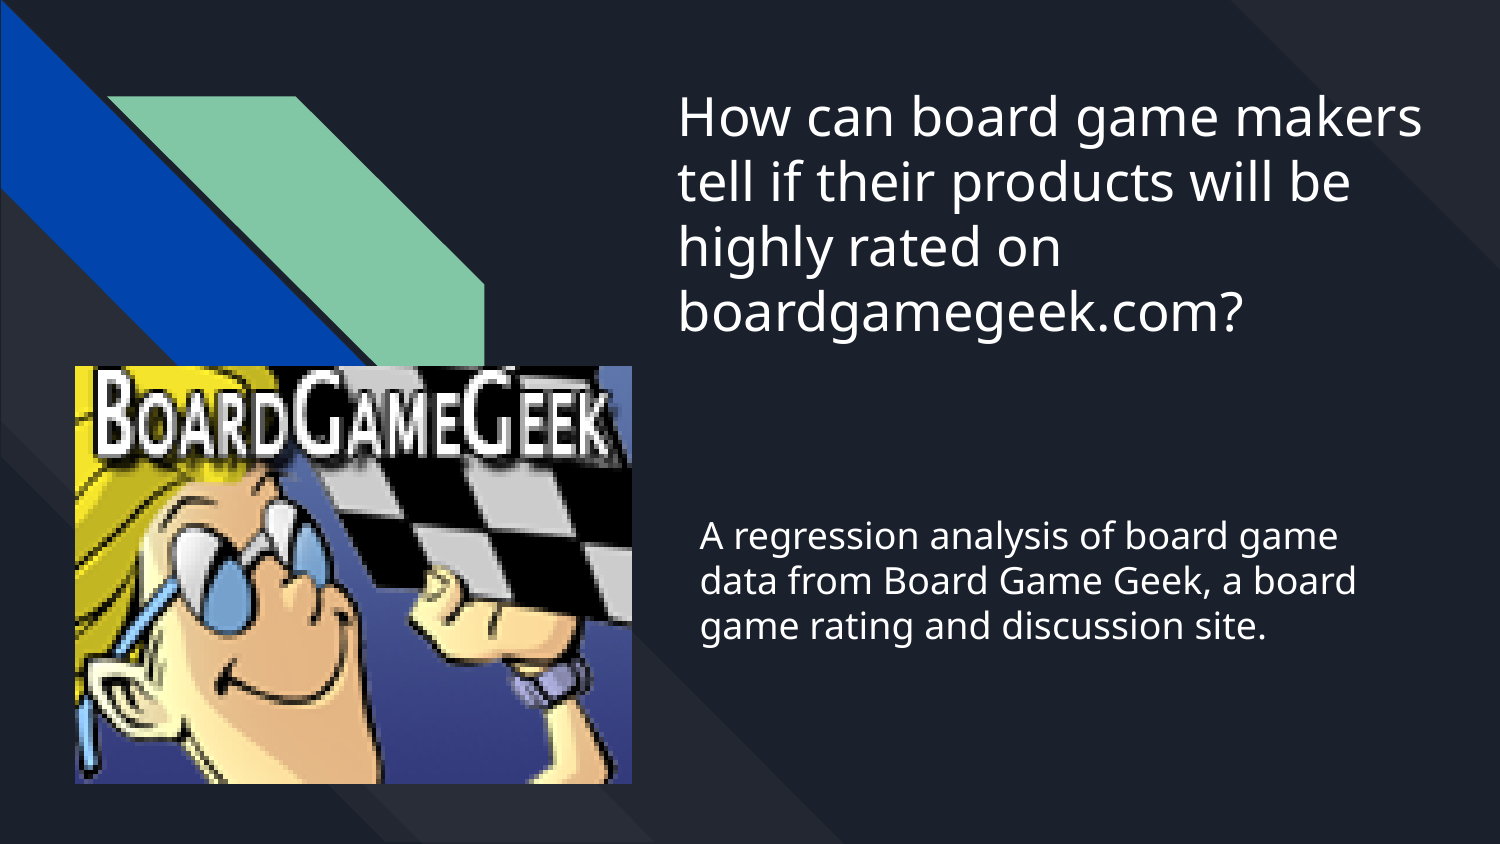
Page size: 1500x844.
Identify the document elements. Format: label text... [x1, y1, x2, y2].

subtitle A regression analysis of board game data from Board Game Geek, a board game rating and discussion site. [684, 496, 1414, 687]
picture [74, 366, 632, 784]
title How can board game makers tell if their products will be highly rated on boardgamegeek.com? [662, 67, 1451, 445]
